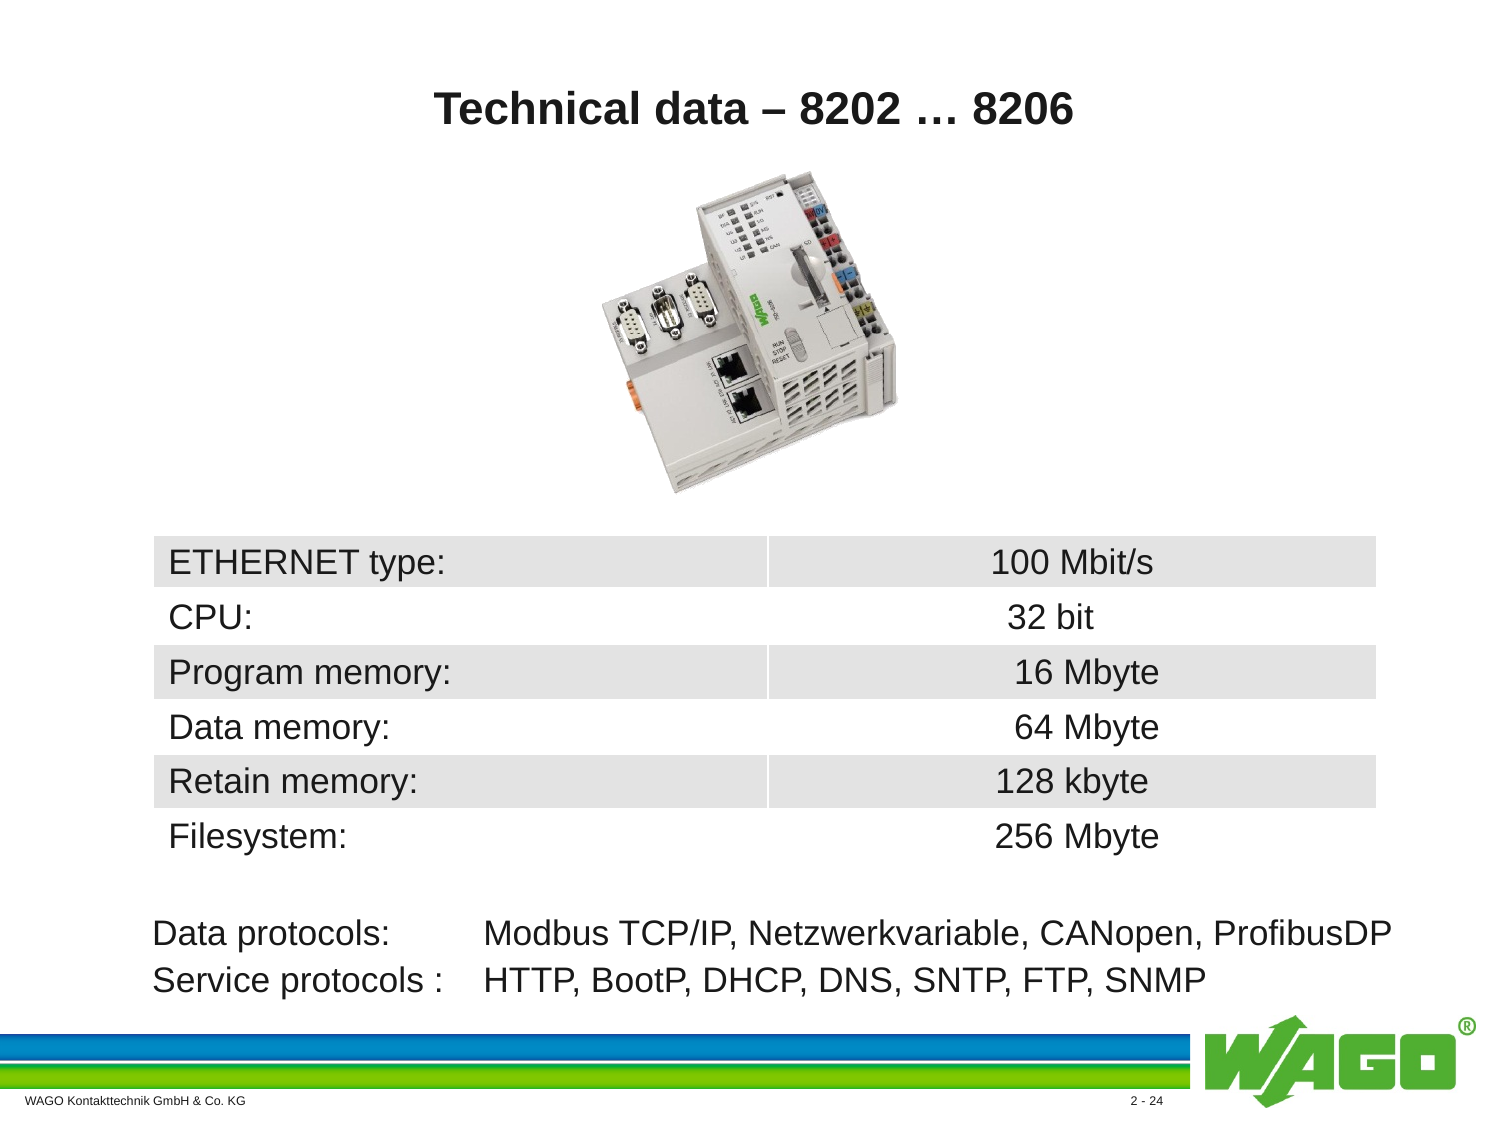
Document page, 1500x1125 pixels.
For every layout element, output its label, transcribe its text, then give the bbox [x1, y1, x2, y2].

picture [599, 170, 909, 498]
text_box Data protocols: Modbus TCP/IP, Netzwerkvariable, CANopen, ProfibusDP Service protocols : HTTP, BootP, DHCP, DNS, SNTP, FTP, SNMP [137, 344, 1500, 1051]
text_box Technical data – 8202 … 8206 [42, 71, 1466, 146]
picture [1205, 1051, 1476, 1108]
